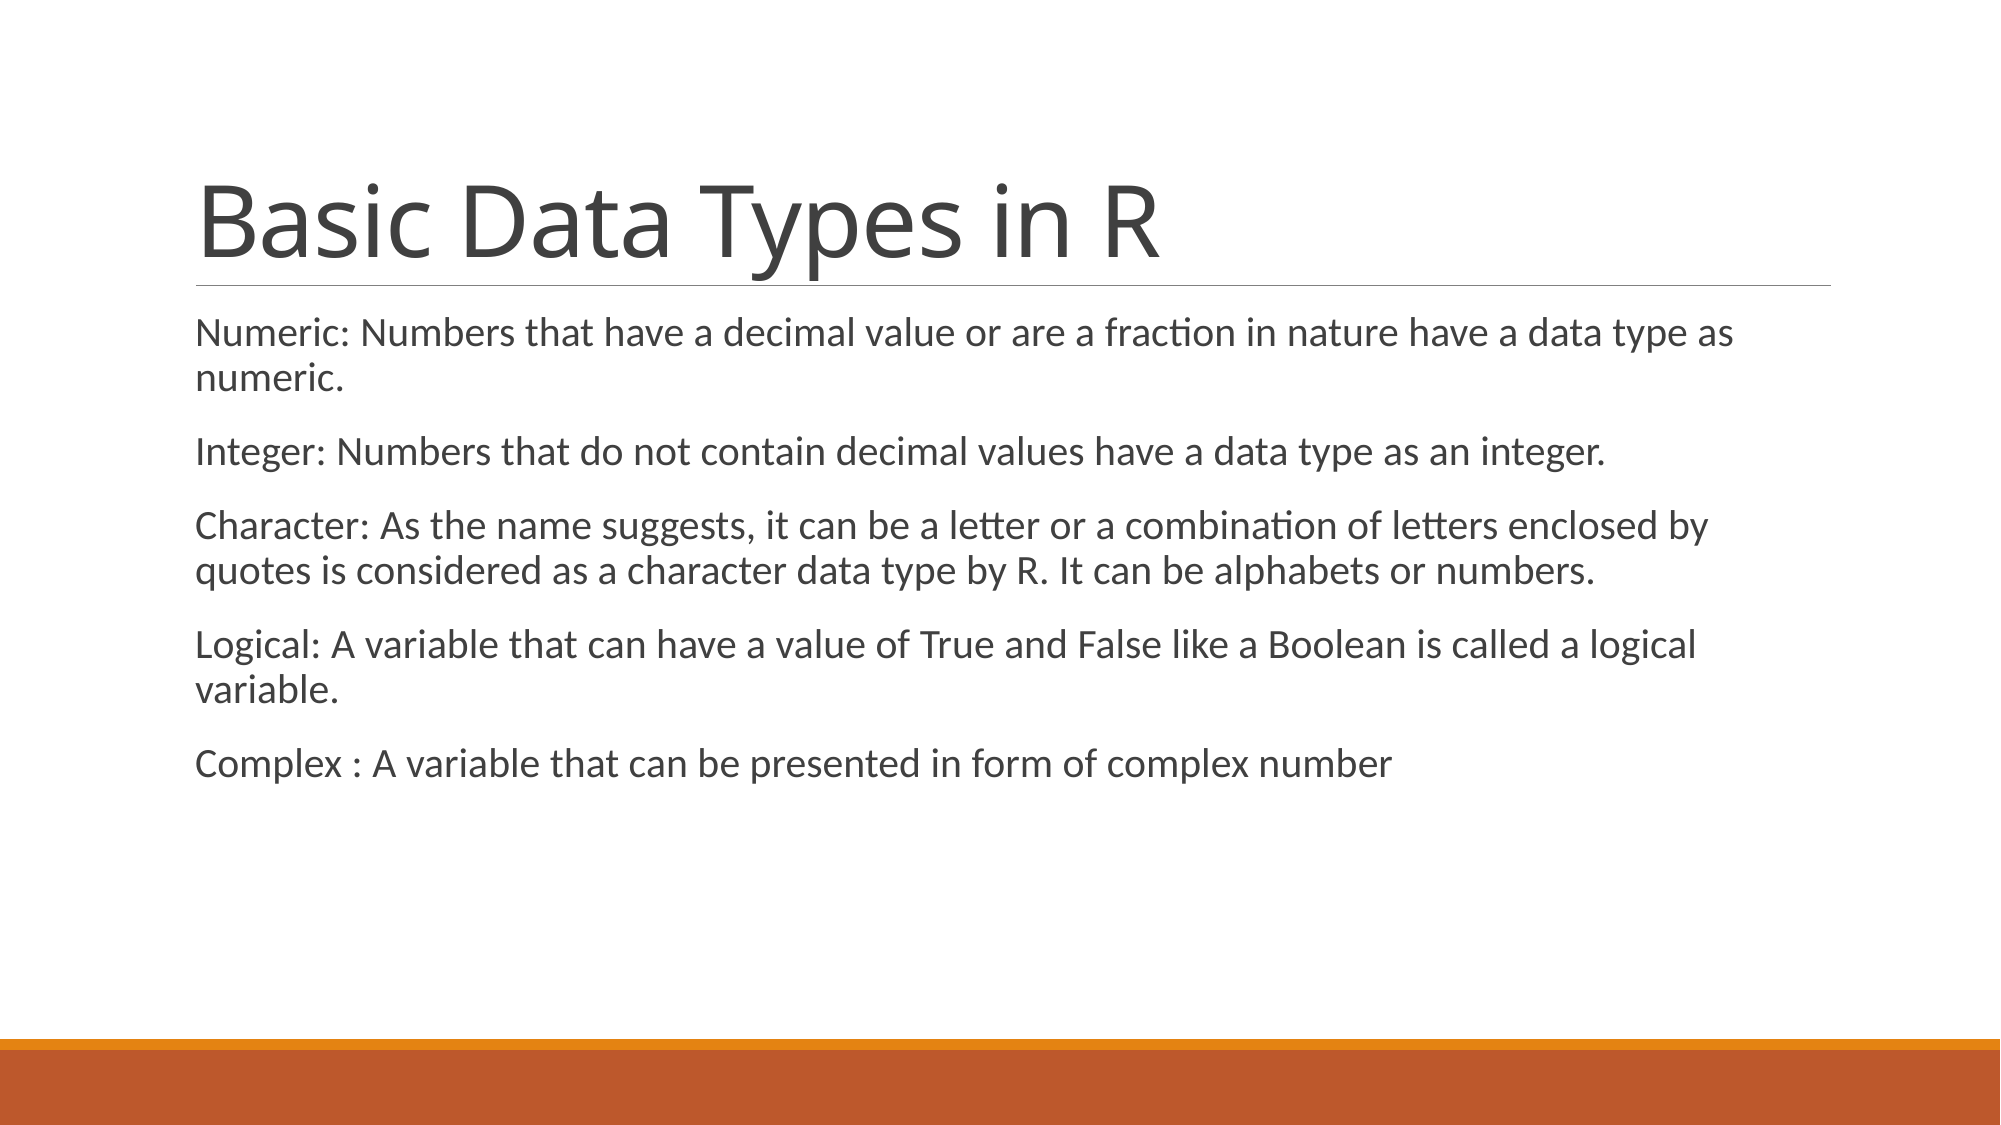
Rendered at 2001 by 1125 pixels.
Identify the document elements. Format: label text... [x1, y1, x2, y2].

title Basic Data Types in R [180, 47, 1830, 285]
list Numeric: Numbers that have a decimal value or are a fraction in nature have a data type as numeric. Integer: Numbers that do not contain decimal values have a data type as an integer. Character: As the name suggests, it can be a letter or a combination of letters enclosed by quotes is considered as a character data type by R. It can be alphabets or numbers. Logical: A variable that can have a value of True and False like a Boolean is called a logical variable. Complex : A variable that can be presented in form of complex number [180, 302, 1830, 963]
